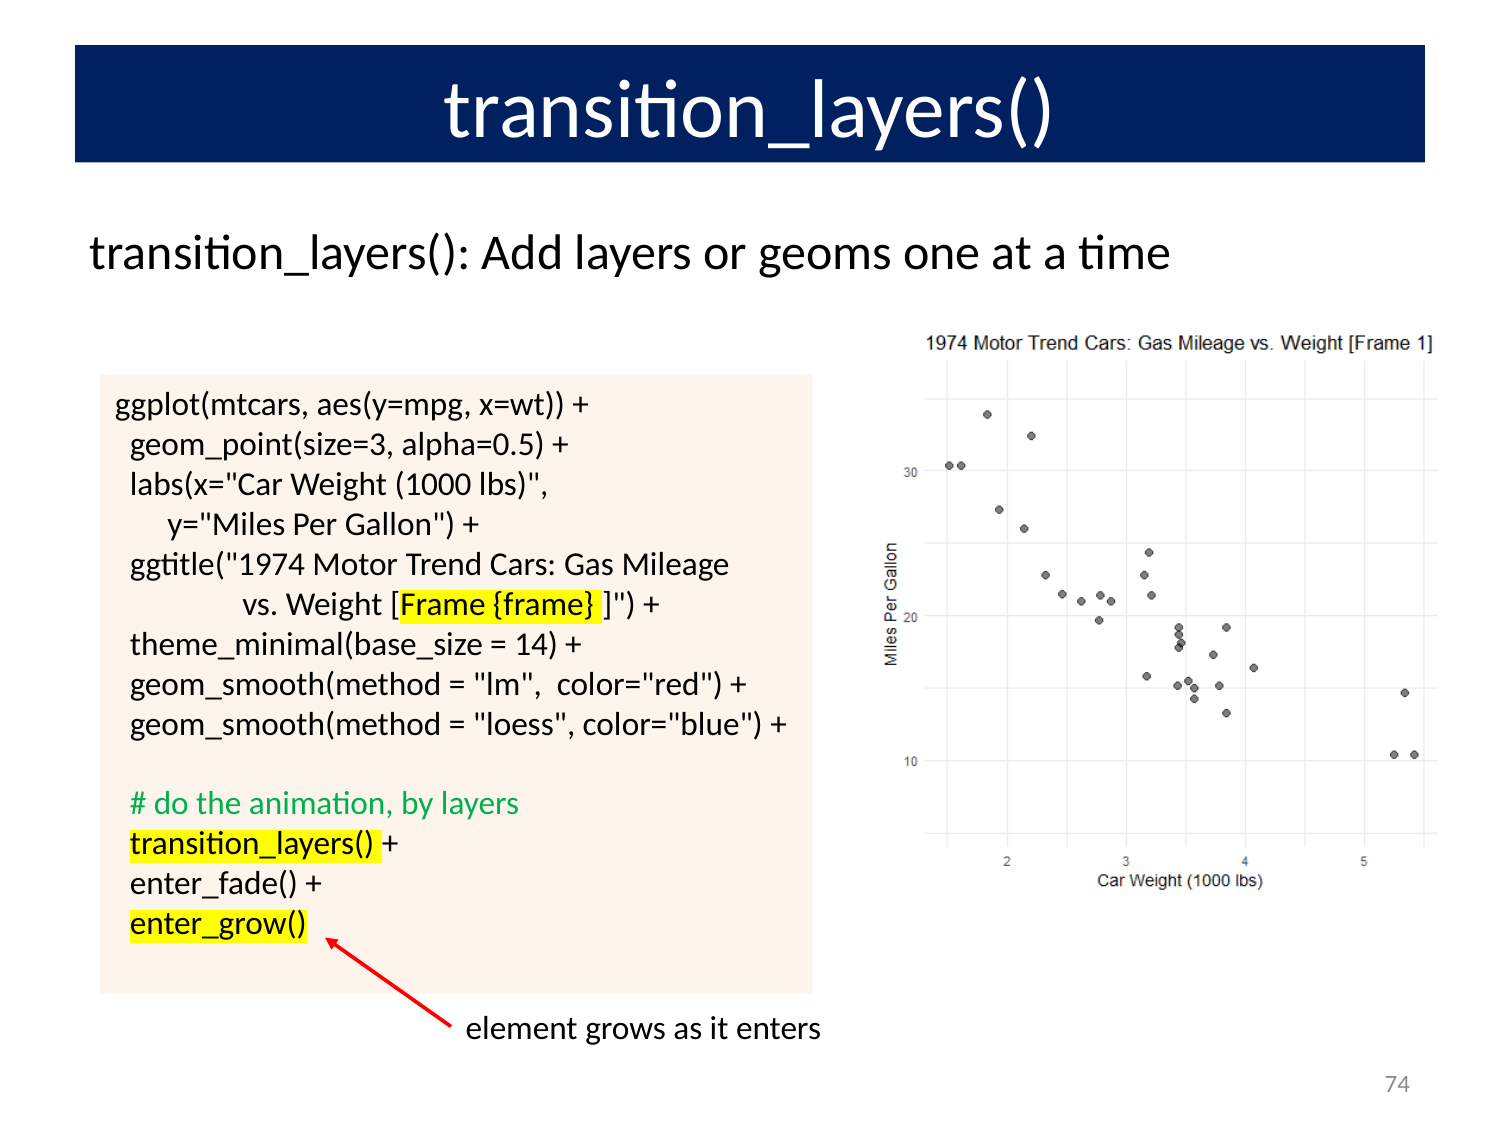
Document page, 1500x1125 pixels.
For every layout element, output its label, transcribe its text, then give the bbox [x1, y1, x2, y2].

text_box transition_layers(): Add layers or geoms one at a time [75, 212, 1425, 288]
slide_number 74 [1074, 1062, 1425, 1103]
text_box ggplot(mtcars, aes(y=mpg, x=wt)) + geom_point(size=3, alpha=0.5) + labs(x="Car Weight (1000 lbs)", y="Miles Per Gallon") + ggtitle("1974 Motor Trend Cars: Gas Mileage vs. Weight [Frame {frame} ]") + theme_minimal(base_size = 14) + geom_smooth(method = "lm", color="red") + geom_smooth(method = "loess", color="blue") + # do the animation, by layers transition_layers() + enter_fade() + enter_grow() [99, 374, 813, 994]
picture [875, 326, 1446, 897]
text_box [324, 937, 452, 1028]
text_box element grows as it enters [450, 999, 839, 1054]
title transition_layers() [75, 45, 1425, 163]
